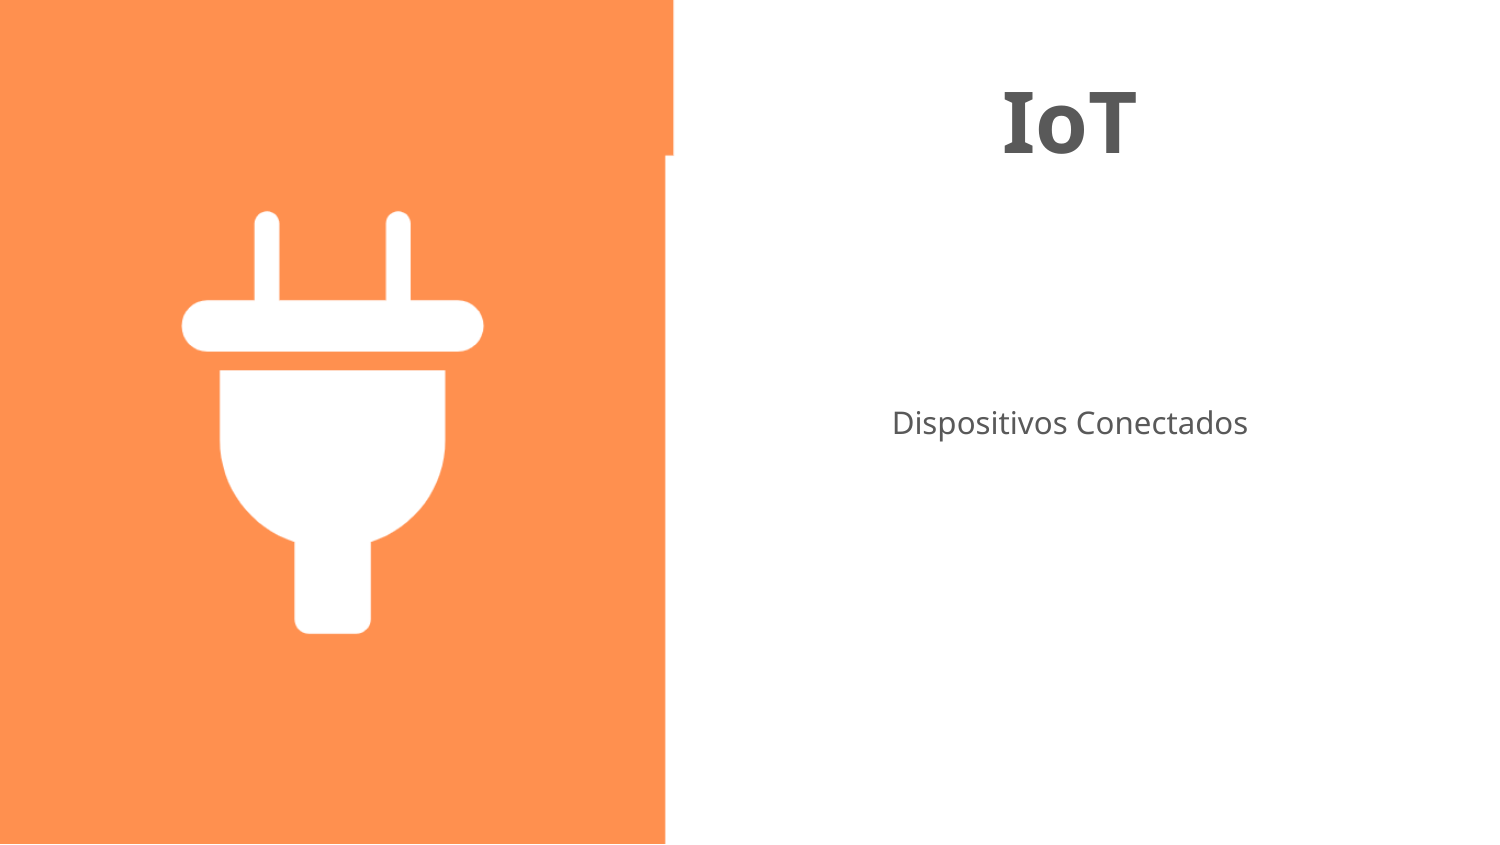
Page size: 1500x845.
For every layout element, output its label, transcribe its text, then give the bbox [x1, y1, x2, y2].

text_box Dispositivos Conectados [716, 397, 1425, 447]
picture [0, 0, 696, 845]
text_box IoT [716, 62, 1425, 176]
